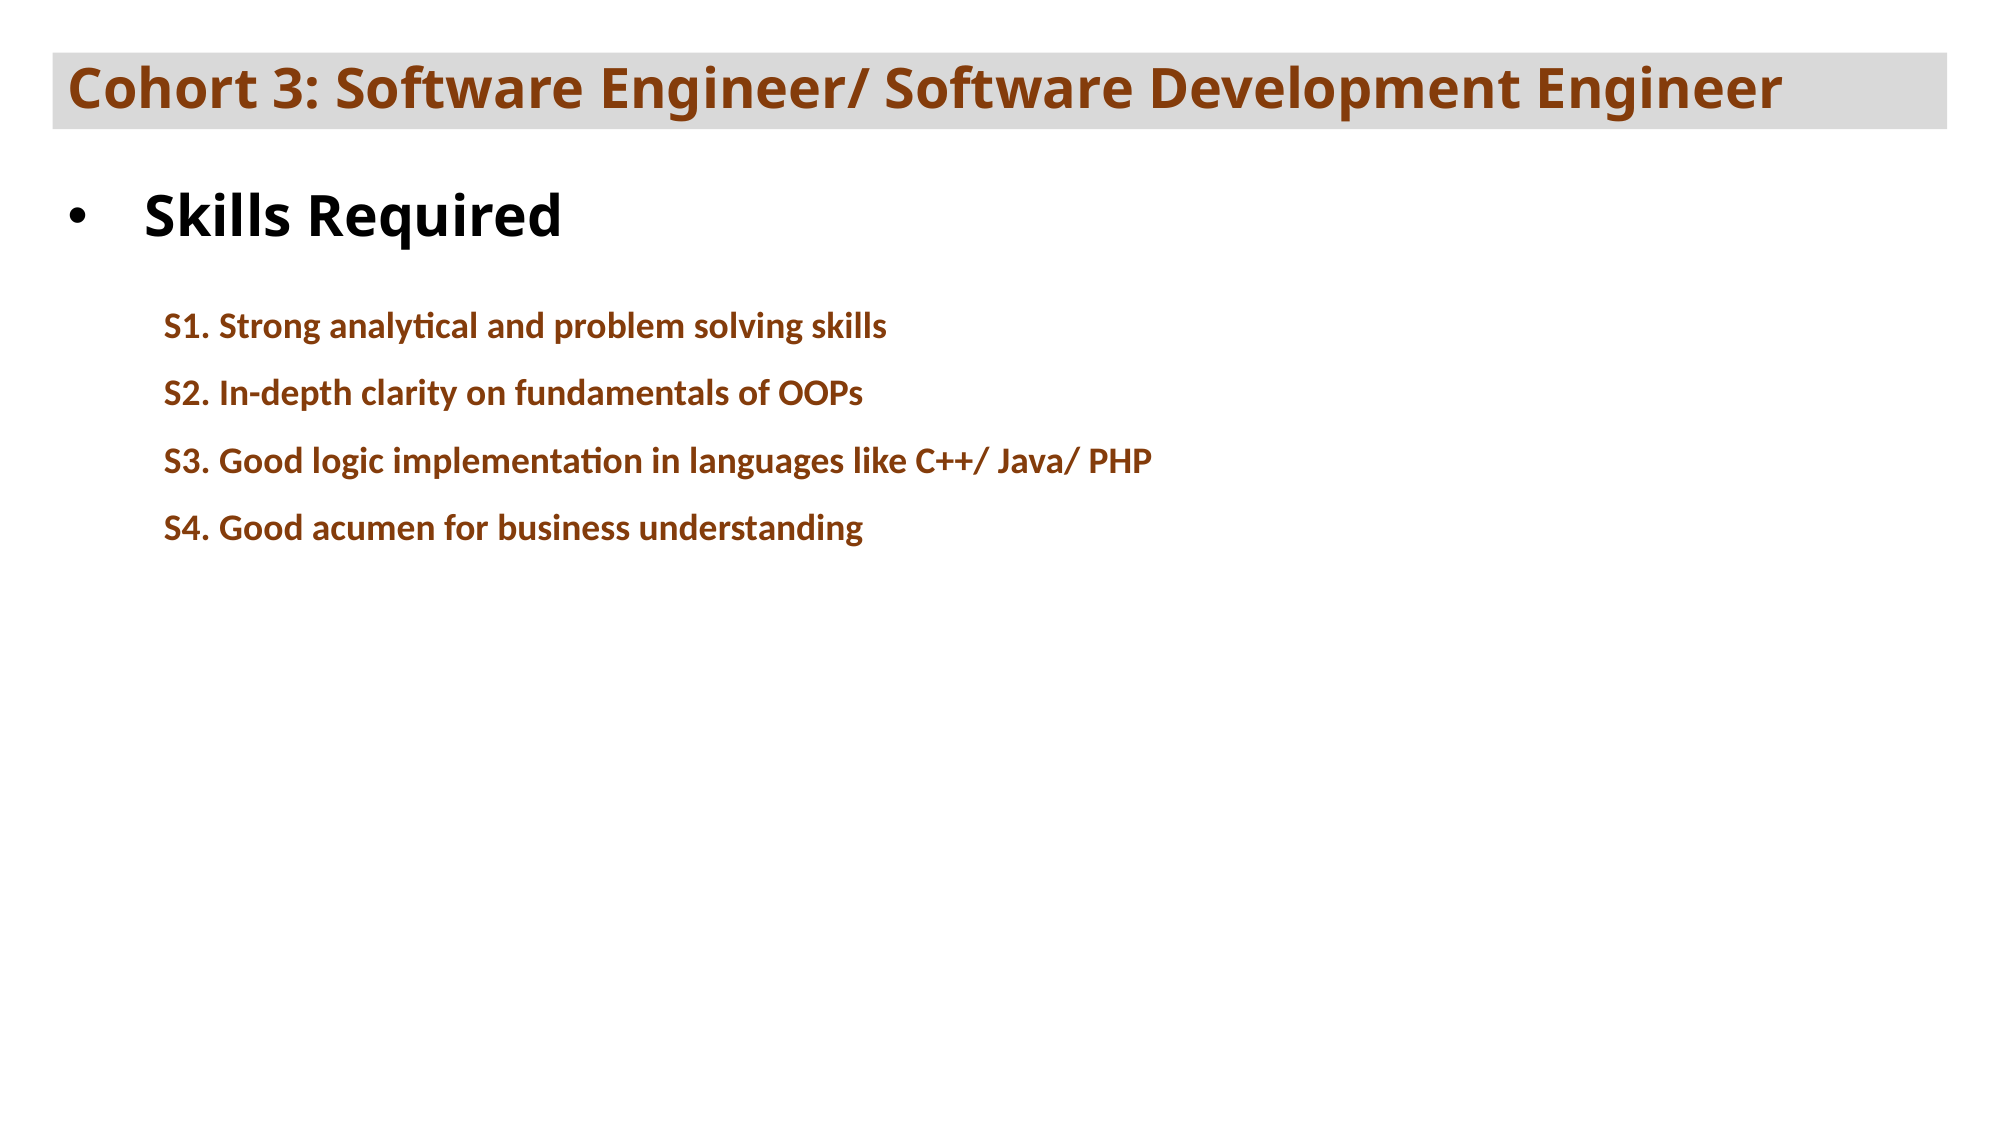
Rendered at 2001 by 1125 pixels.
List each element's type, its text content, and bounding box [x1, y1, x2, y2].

text_box S1. Strong analytical and problem solving skills S2. In-depth clarity on fundamentals of OOPs S3. Good logic implementation in languages like C++/ Java/ PHP S4. Good acumen for business understanding [149, 270, 1416, 646]
text_box Skills Required [52, 179, 1778, 257]
title Cohort 3: Software Engineer/ Software Development Engineer [52, 52, 1948, 130]
